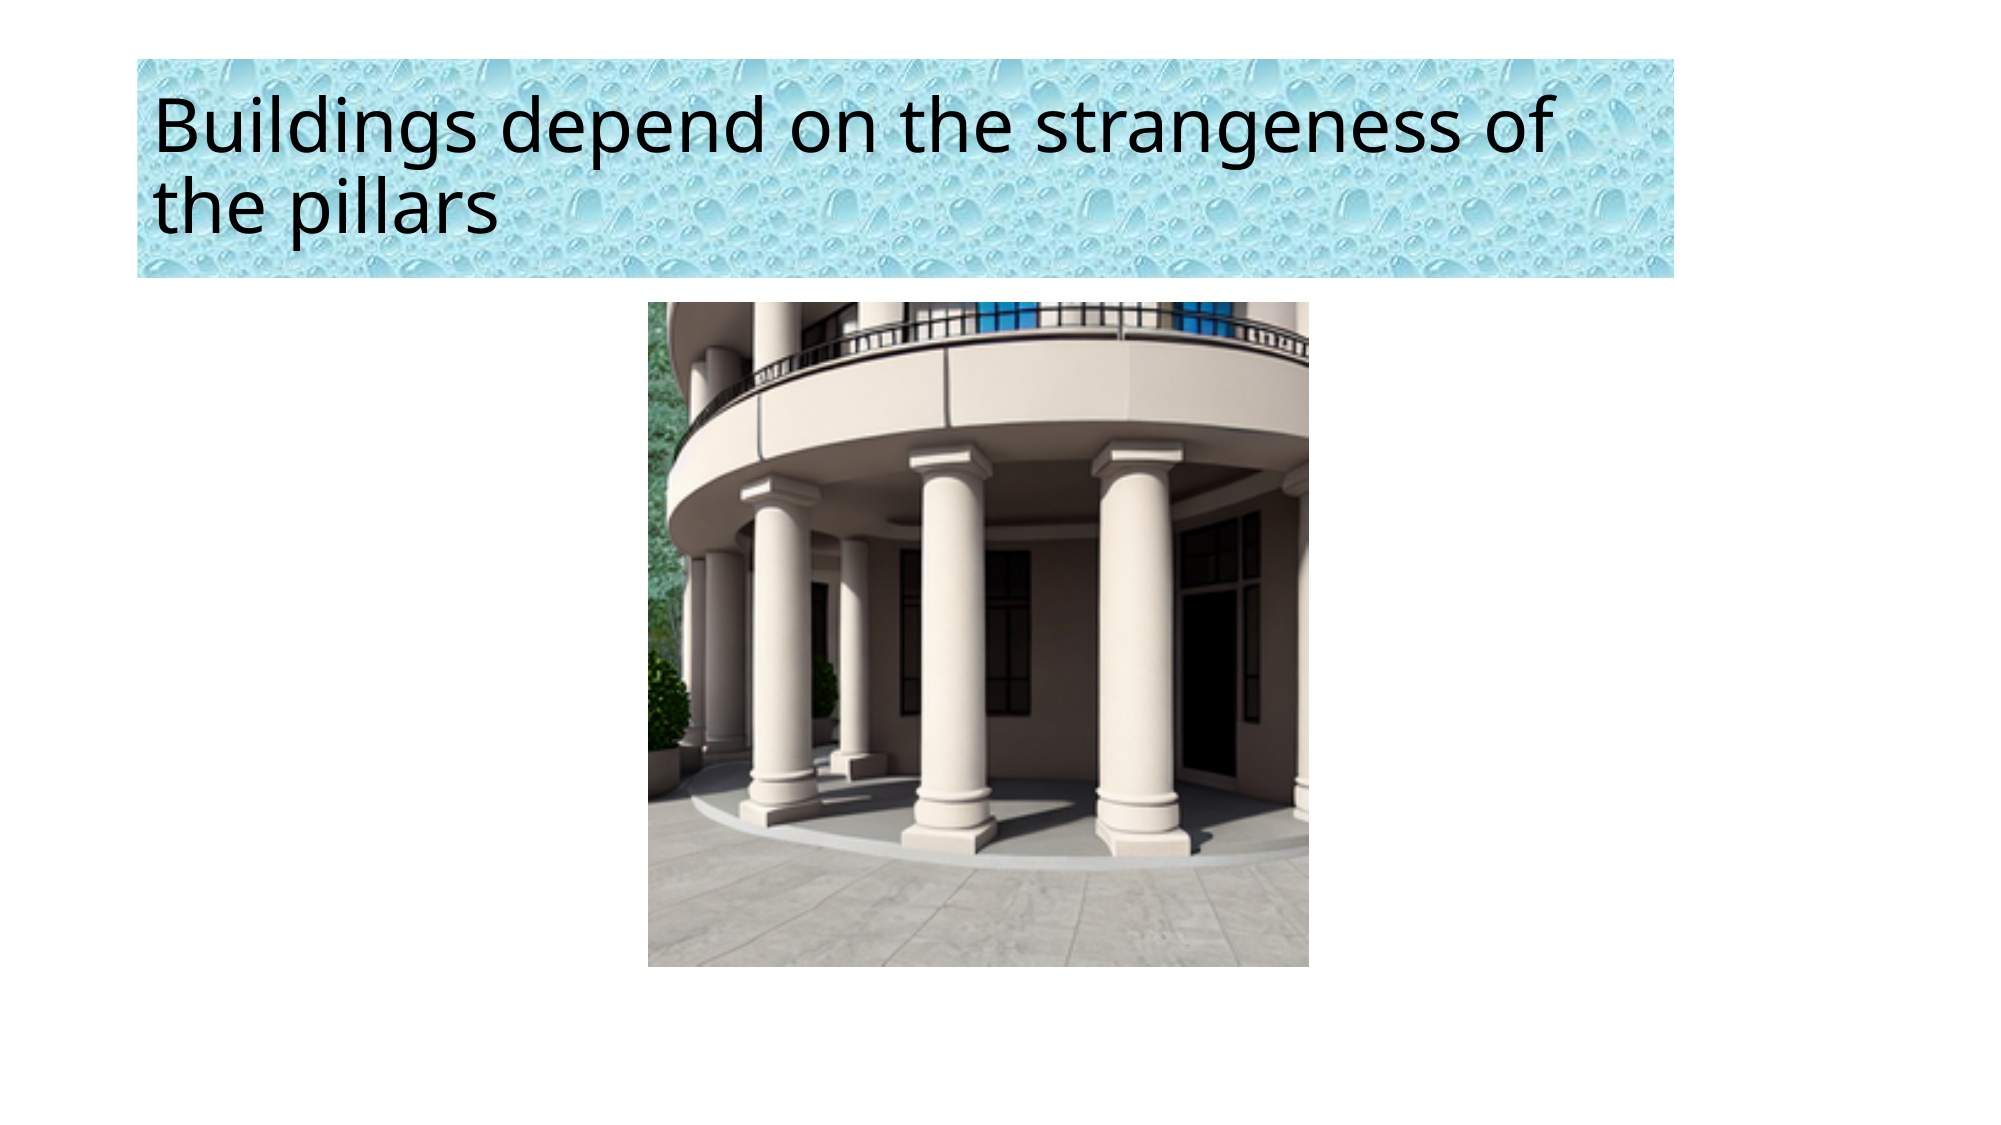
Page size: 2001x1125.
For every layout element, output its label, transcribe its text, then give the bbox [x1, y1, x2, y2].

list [648, 302, 1309, 967]
title Buildings depend on the strangeness of the pillars [137, 59, 1675, 278]
